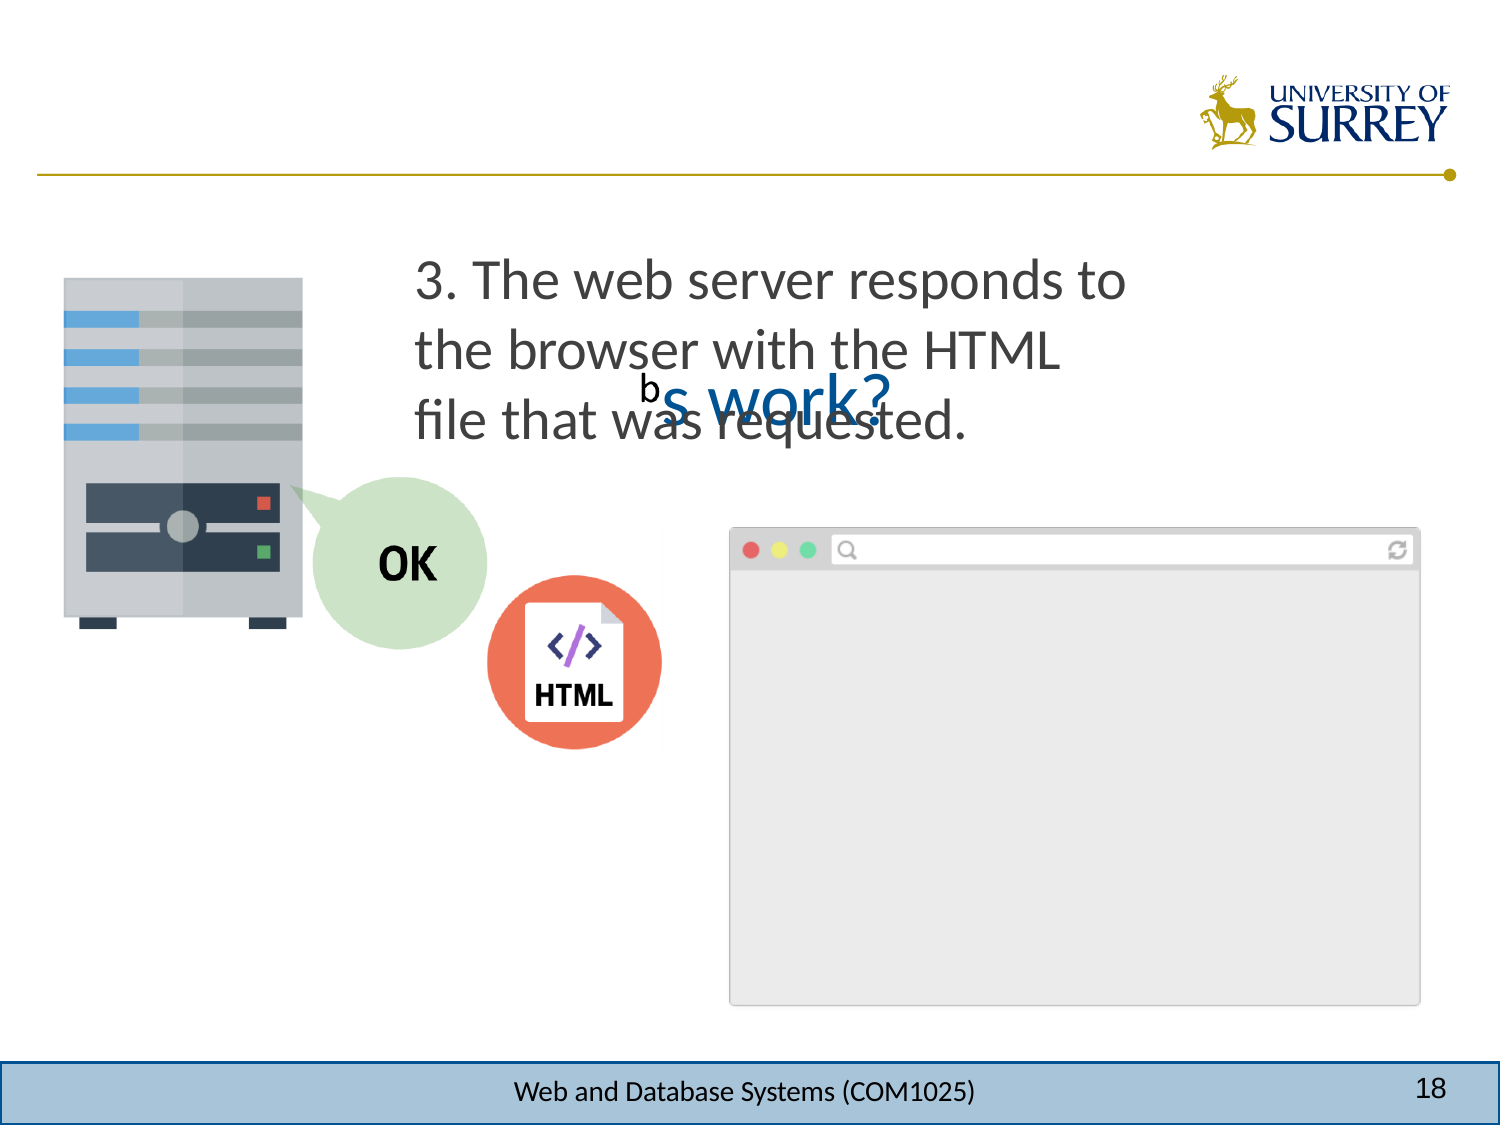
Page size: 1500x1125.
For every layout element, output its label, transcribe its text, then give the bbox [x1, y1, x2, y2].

footer Web and Database Systems (COM1025) [511, 1077, 985, 1125]
title How do web pages work? [666, 348, 1388, 539]
text_box 3. The web server responds to the browser with the HTML file that was requested. [412, 239, 1131, 451]
picture [724, 524, 1426, 1012]
slide_number 18 [1408, 1069, 1456, 1125]
text_box [37, 168, 1457, 182]
picture [1200, 75, 1450, 150]
picture [63, 276, 663, 755]
